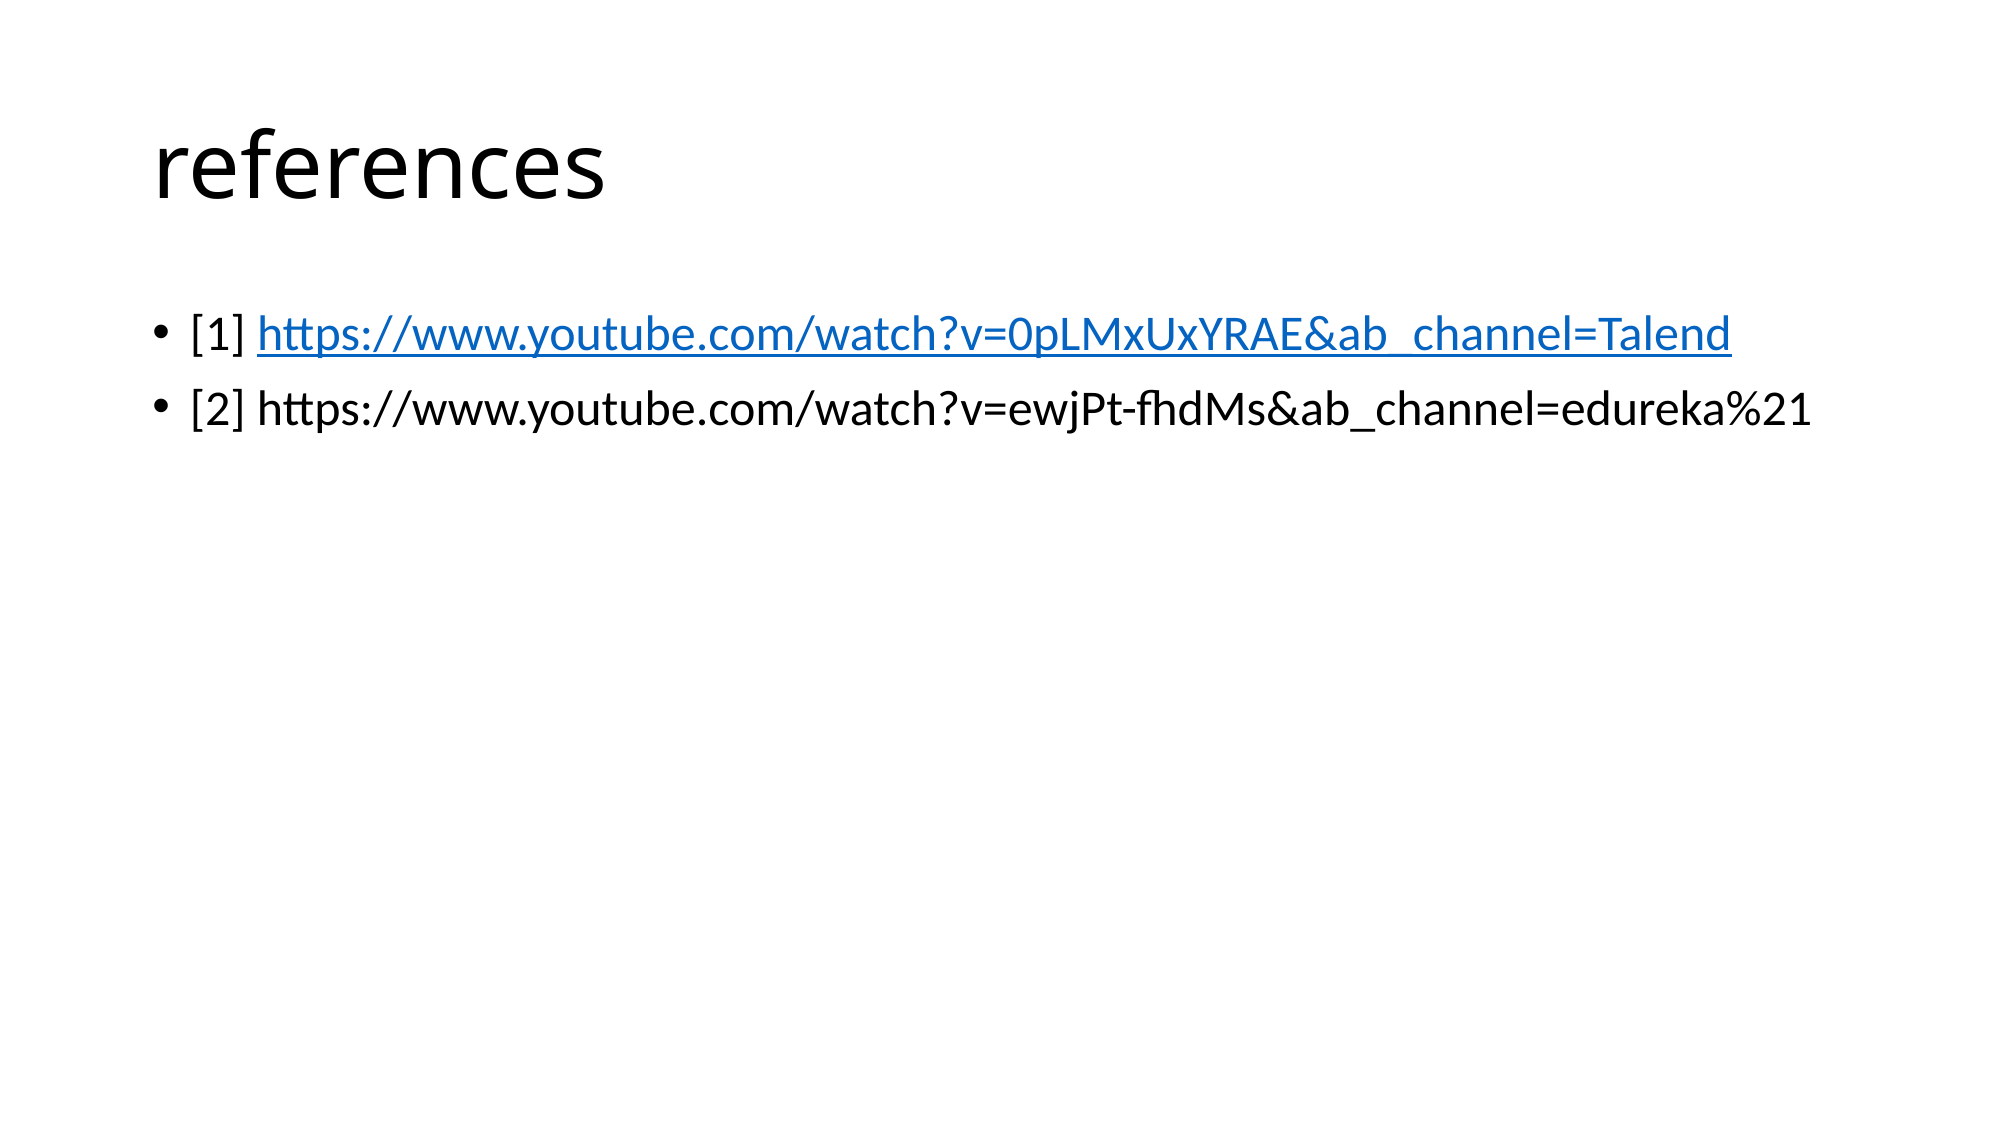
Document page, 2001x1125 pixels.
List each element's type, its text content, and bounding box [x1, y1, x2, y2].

title references [137, 59, 1863, 278]
list [1] https://www.youtube.com/watch?v=0pLMxUxYRAE&ab_channel=Talend [2] https://www.youtube.com/watch?v=ewjPt-fhdMs&ab_channel=edureka%21 [137, 299, 2000, 1014]
